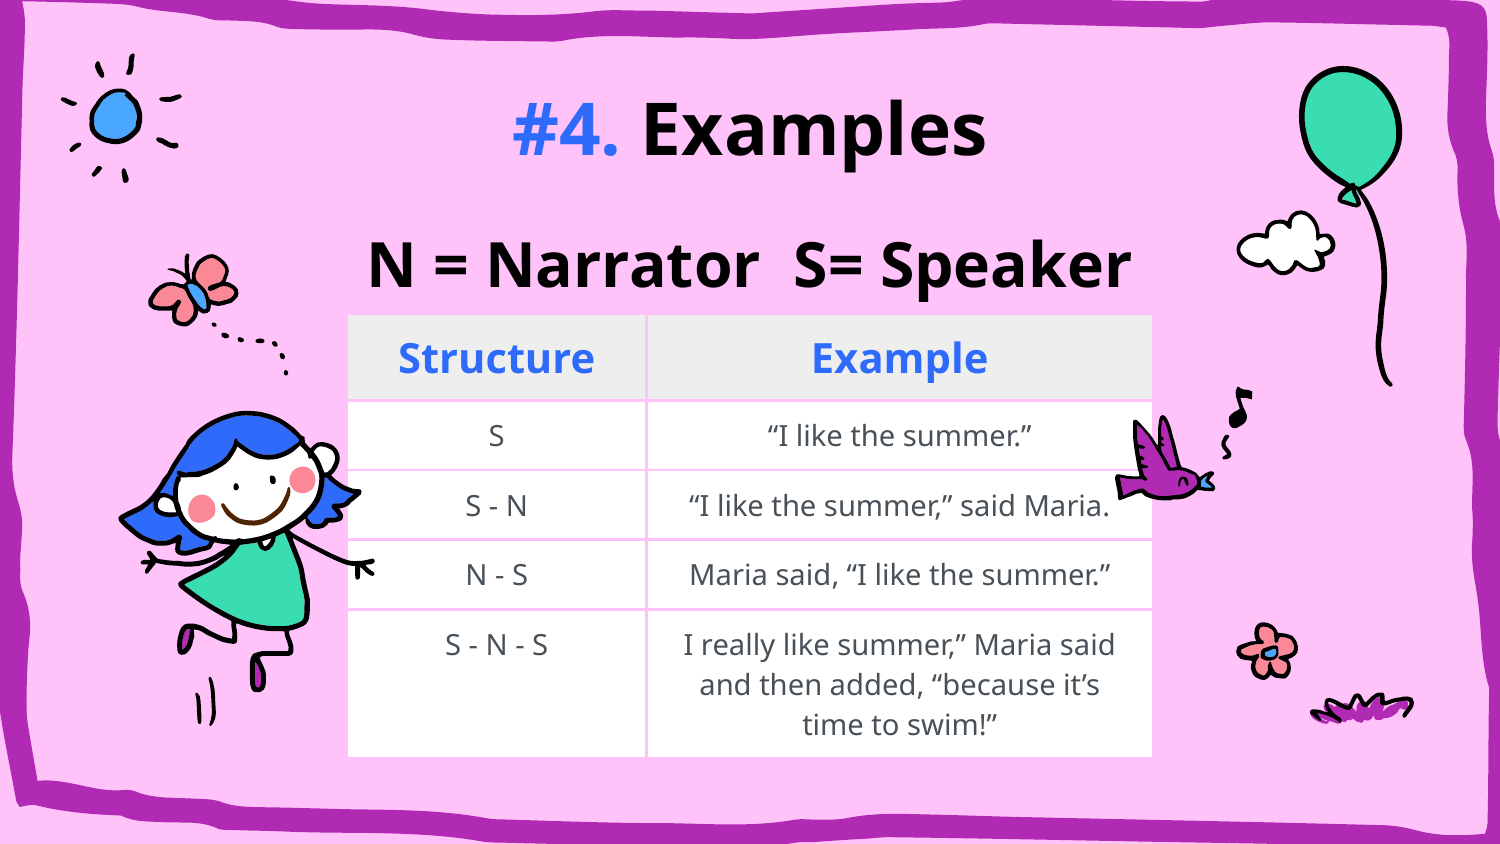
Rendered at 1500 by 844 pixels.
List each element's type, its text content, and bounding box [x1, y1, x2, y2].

text_box [269, 475, 276, 485]
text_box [60, 53, 183, 184]
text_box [1114, 386, 1253, 502]
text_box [1235, 621, 1299, 681]
text_box [255, 663, 261, 687]
table_cell I really like summer,” Maria said and then added, “because it’s time to swim!” [648, 611, 1152, 757]
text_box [147, 252, 289, 376]
text_box [308, 478, 352, 524]
text_box [161, 416, 298, 495]
text_box [221, 487, 291, 526]
text_box [125, 503, 208, 550]
title #4. Examples [321, 79, 1179, 174]
text_box [183, 629, 190, 648]
table_cell “I like the summer.” [648, 402, 1109, 469]
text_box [1235, 208, 1293, 276]
text_box [185, 534, 304, 626]
table_cell “I like the summer,” said Maria. [648, 471, 1152, 538]
text_box [178, 447, 319, 539]
table_cell S - N [348, 471, 645, 538]
table_header Example [648, 315, 1152, 399]
text_box [314, 447, 335, 472]
text_box [158, 498, 175, 512]
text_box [1298, 65, 1405, 387]
table_cell S - N - S [348, 611, 645, 757]
table_cell S [348, 402, 645, 469]
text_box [180, 690, 231, 712]
text_box [188, 494, 216, 523]
table_cell Maria said, “I like the summer.” [648, 541, 1152, 608]
table_header Structure [348, 315, 645, 399]
table_cell N - S [348, 541, 645, 608]
text_box [233, 483, 240, 491]
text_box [1309, 692, 1416, 725]
text_box [289, 466, 316, 494]
text_box [118, 410, 375, 693]
title N = Narrator S= Speaker [321, 227, 1179, 299]
